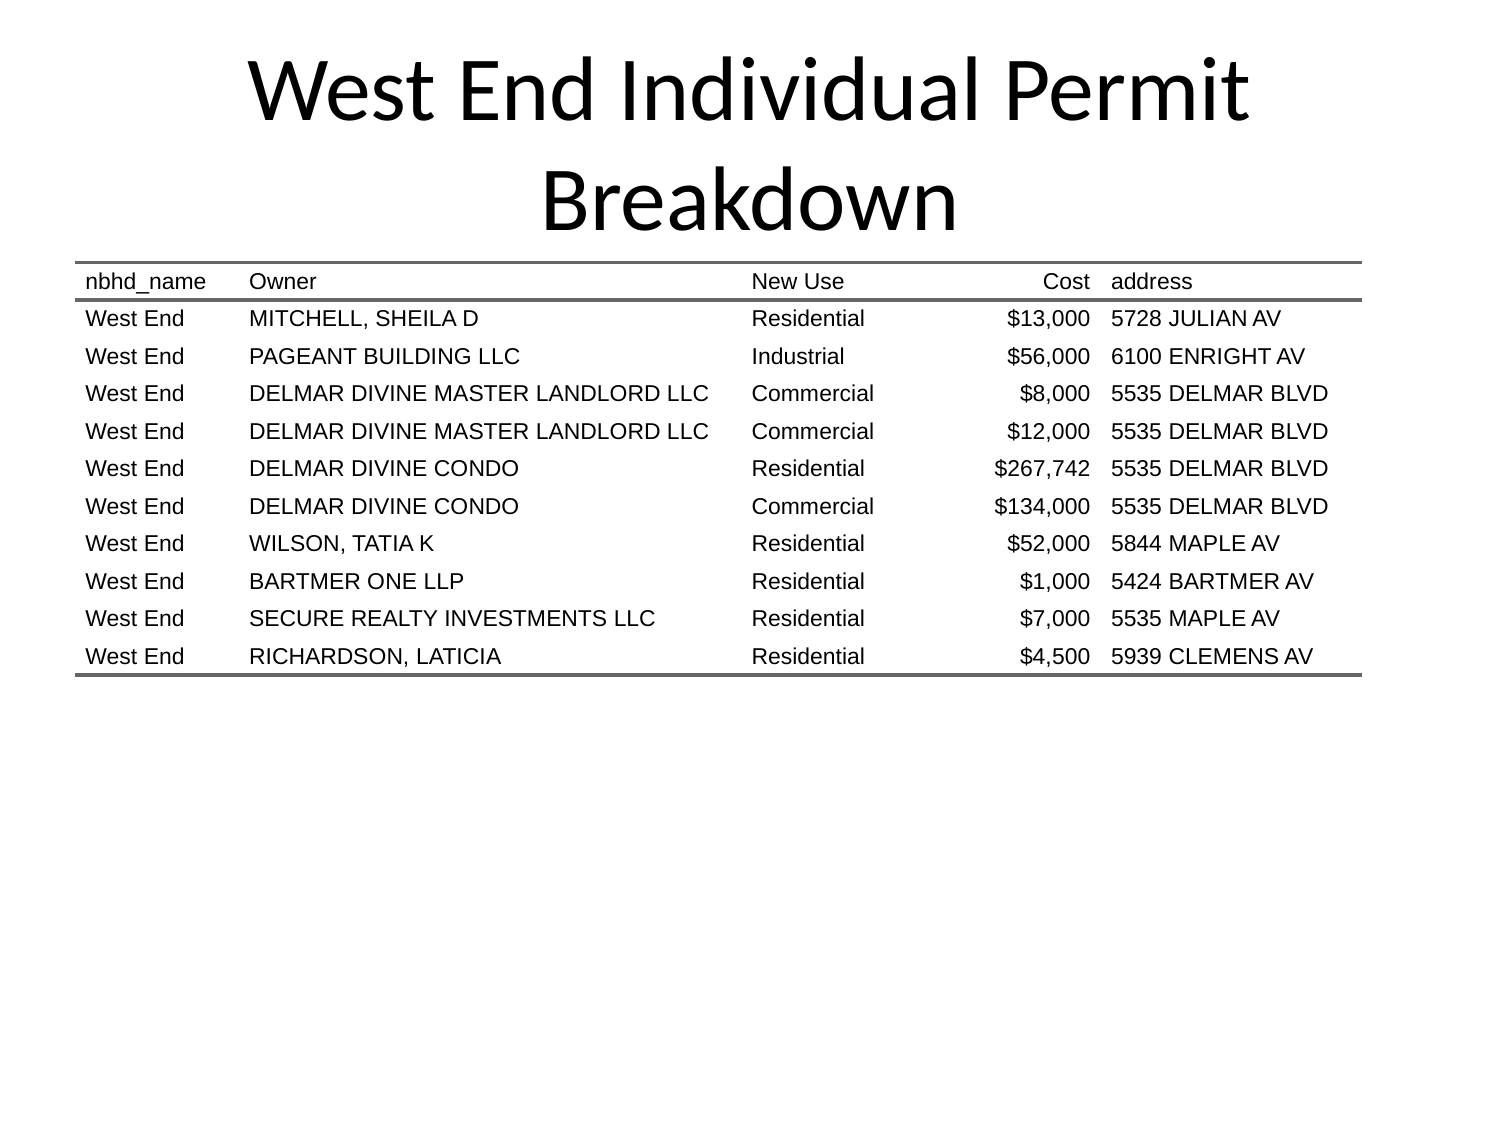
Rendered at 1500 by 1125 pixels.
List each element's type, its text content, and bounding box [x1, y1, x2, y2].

table_cell DELMAR DIVINE CONDO [239, 450, 741, 488]
table_cell WILSON, TATIA K [239, 525, 741, 563]
table_cell 5535 MAPLE AV [1101, 600, 1362, 638]
table_cell Commercial [741, 413, 906, 450]
table_cell $134,000 [906, 488, 1101, 525]
table_header nbhd_name [75, 264, 239, 298]
table_header New Use [741, 264, 906, 298]
title West End Individual Permit Breakdown [75, 45, 1425, 233]
table_cell $7,000 [906, 600, 1101, 638]
table_cell Commercial [741, 375, 906, 413]
table_cell Residential [741, 600, 906, 638]
table_cell $4,500 [906, 638, 1101, 673]
table_header address [1101, 264, 1362, 298]
table_cell 5939 CLEMENS AV [1101, 638, 1362, 673]
table_cell $267,742 [906, 450, 1101, 488]
table_cell West End [75, 450, 239, 488]
table_cell PAGEANT BUILDING LLC [239, 338, 741, 375]
table_cell West End [75, 338, 239, 375]
table_cell 5728 JULIAN AV [1101, 302, 1362, 338]
table_cell 5535 DELMAR BLVD [1101, 375, 1362, 413]
table_header Owner [239, 264, 741, 298]
table_cell Residential [741, 302, 906, 338]
table_cell Residential [741, 525, 906, 563]
table_cell Residential [741, 638, 906, 673]
table_cell SECURE REALTY INVESTMENTS LLC [239, 600, 741, 638]
table_cell West End [75, 302, 239, 338]
table_cell DELMAR DIVINE MASTER LANDLORD LLC [239, 413, 741, 450]
table_cell Residential [741, 563, 906, 600]
table_cell West End [75, 525, 239, 563]
table_cell West End [75, 413, 239, 450]
table_cell RICHARDSON, LATICIA [239, 638, 741, 673]
table_cell $52,000 [906, 525, 1101, 563]
table_cell West End [75, 563, 239, 600]
table_cell 5535 DELMAR BLVD [1101, 413, 1362, 450]
table_cell 6100 ENRIGHT AV [1101, 338, 1362, 375]
table_cell DELMAR DIVINE CONDO [239, 488, 741, 525]
table_header Cost [906, 264, 1101, 298]
table_cell MITCHELL, SHEILA D [239, 302, 741, 338]
table_cell 5535 DELMAR BLVD [1101, 450, 1362, 488]
table_cell $8,000 [906, 375, 1101, 413]
table_cell $12,000 [906, 413, 1101, 450]
table_cell BARTMER ONE LLP [239, 563, 741, 600]
table_cell West End [75, 488, 239, 525]
table_cell $1,000 [906, 563, 1101, 600]
table_cell 5424 BARTMER AV [1101, 563, 1362, 600]
table_cell $13,000 [906, 302, 1101, 338]
table_cell DELMAR DIVINE MASTER LANDLORD LLC [239, 375, 741, 413]
table_cell 5844 MAPLE AV [1101, 525, 1362, 563]
table_cell West End [75, 375, 239, 413]
table_cell Industrial [741, 338, 906, 375]
table_cell Commercial [741, 488, 906, 525]
table_cell 5535 DELMAR BLVD [1101, 488, 1362, 525]
table_cell Residential [741, 450, 906, 488]
table_cell $56,000 [906, 338, 1101, 375]
table_cell West End [75, 600, 239, 638]
table_cell West End [75, 638, 239, 673]
